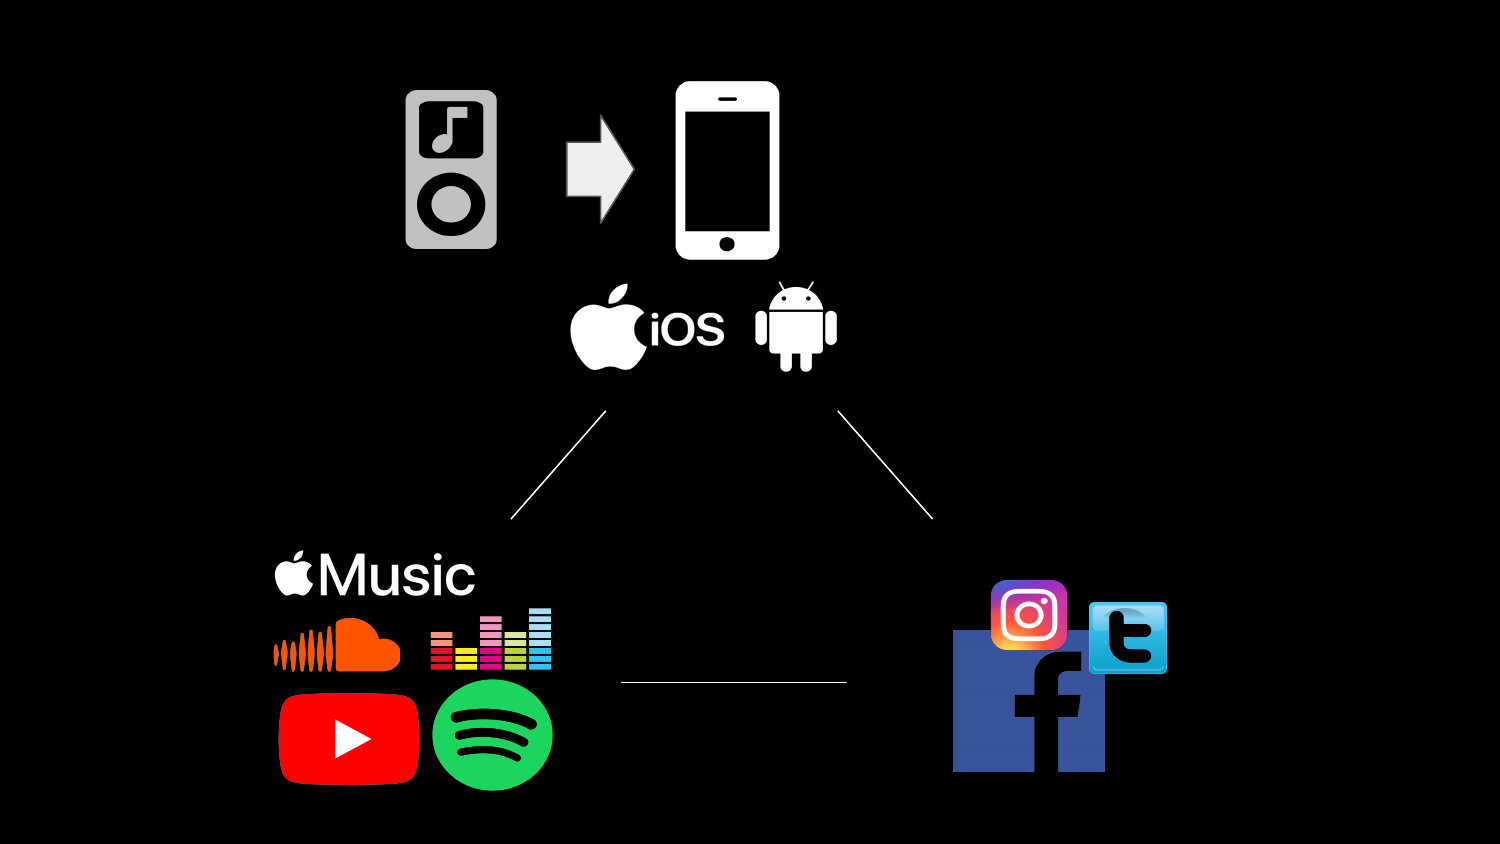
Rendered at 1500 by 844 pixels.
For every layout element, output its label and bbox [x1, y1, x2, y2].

picture [664, 73, 792, 266]
text_box [566, 115, 635, 224]
picture [365, 89, 537, 249]
picture [953, 578, 1167, 772]
text_box [837, 410, 933, 520]
picture [744, 278, 848, 375]
picture [273, 549, 476, 597]
picture [566, 278, 729, 381]
picture [429, 600, 557, 676]
text_box [510, 410, 606, 520]
picture [273, 618, 425, 792]
picture [432, 678, 554, 792]
